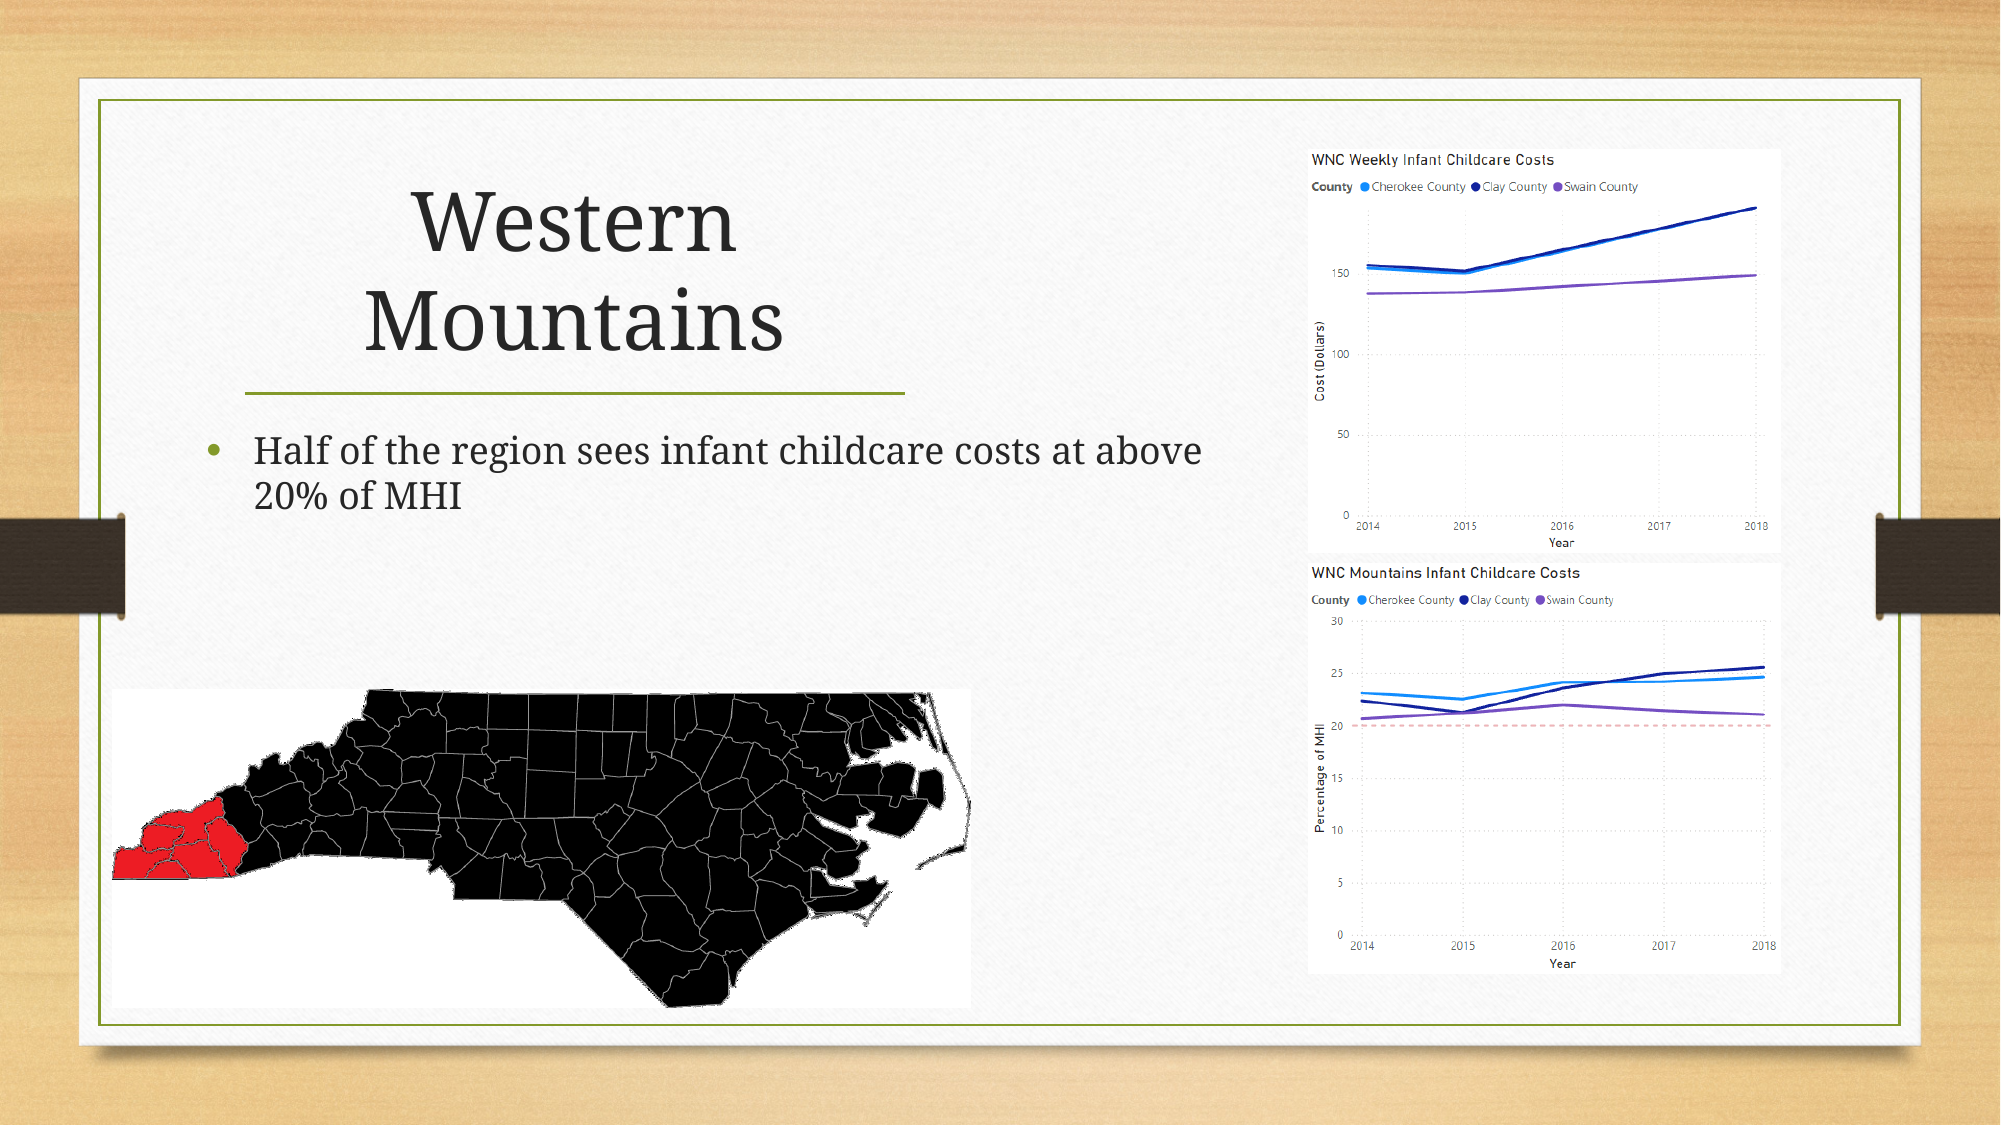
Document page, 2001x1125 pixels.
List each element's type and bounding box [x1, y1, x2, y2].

text_box [0, 0, 2000, 1125]
picture [1307, 149, 1781, 553]
picture [112, 689, 971, 1008]
picture [1307, 563, 1781, 974]
